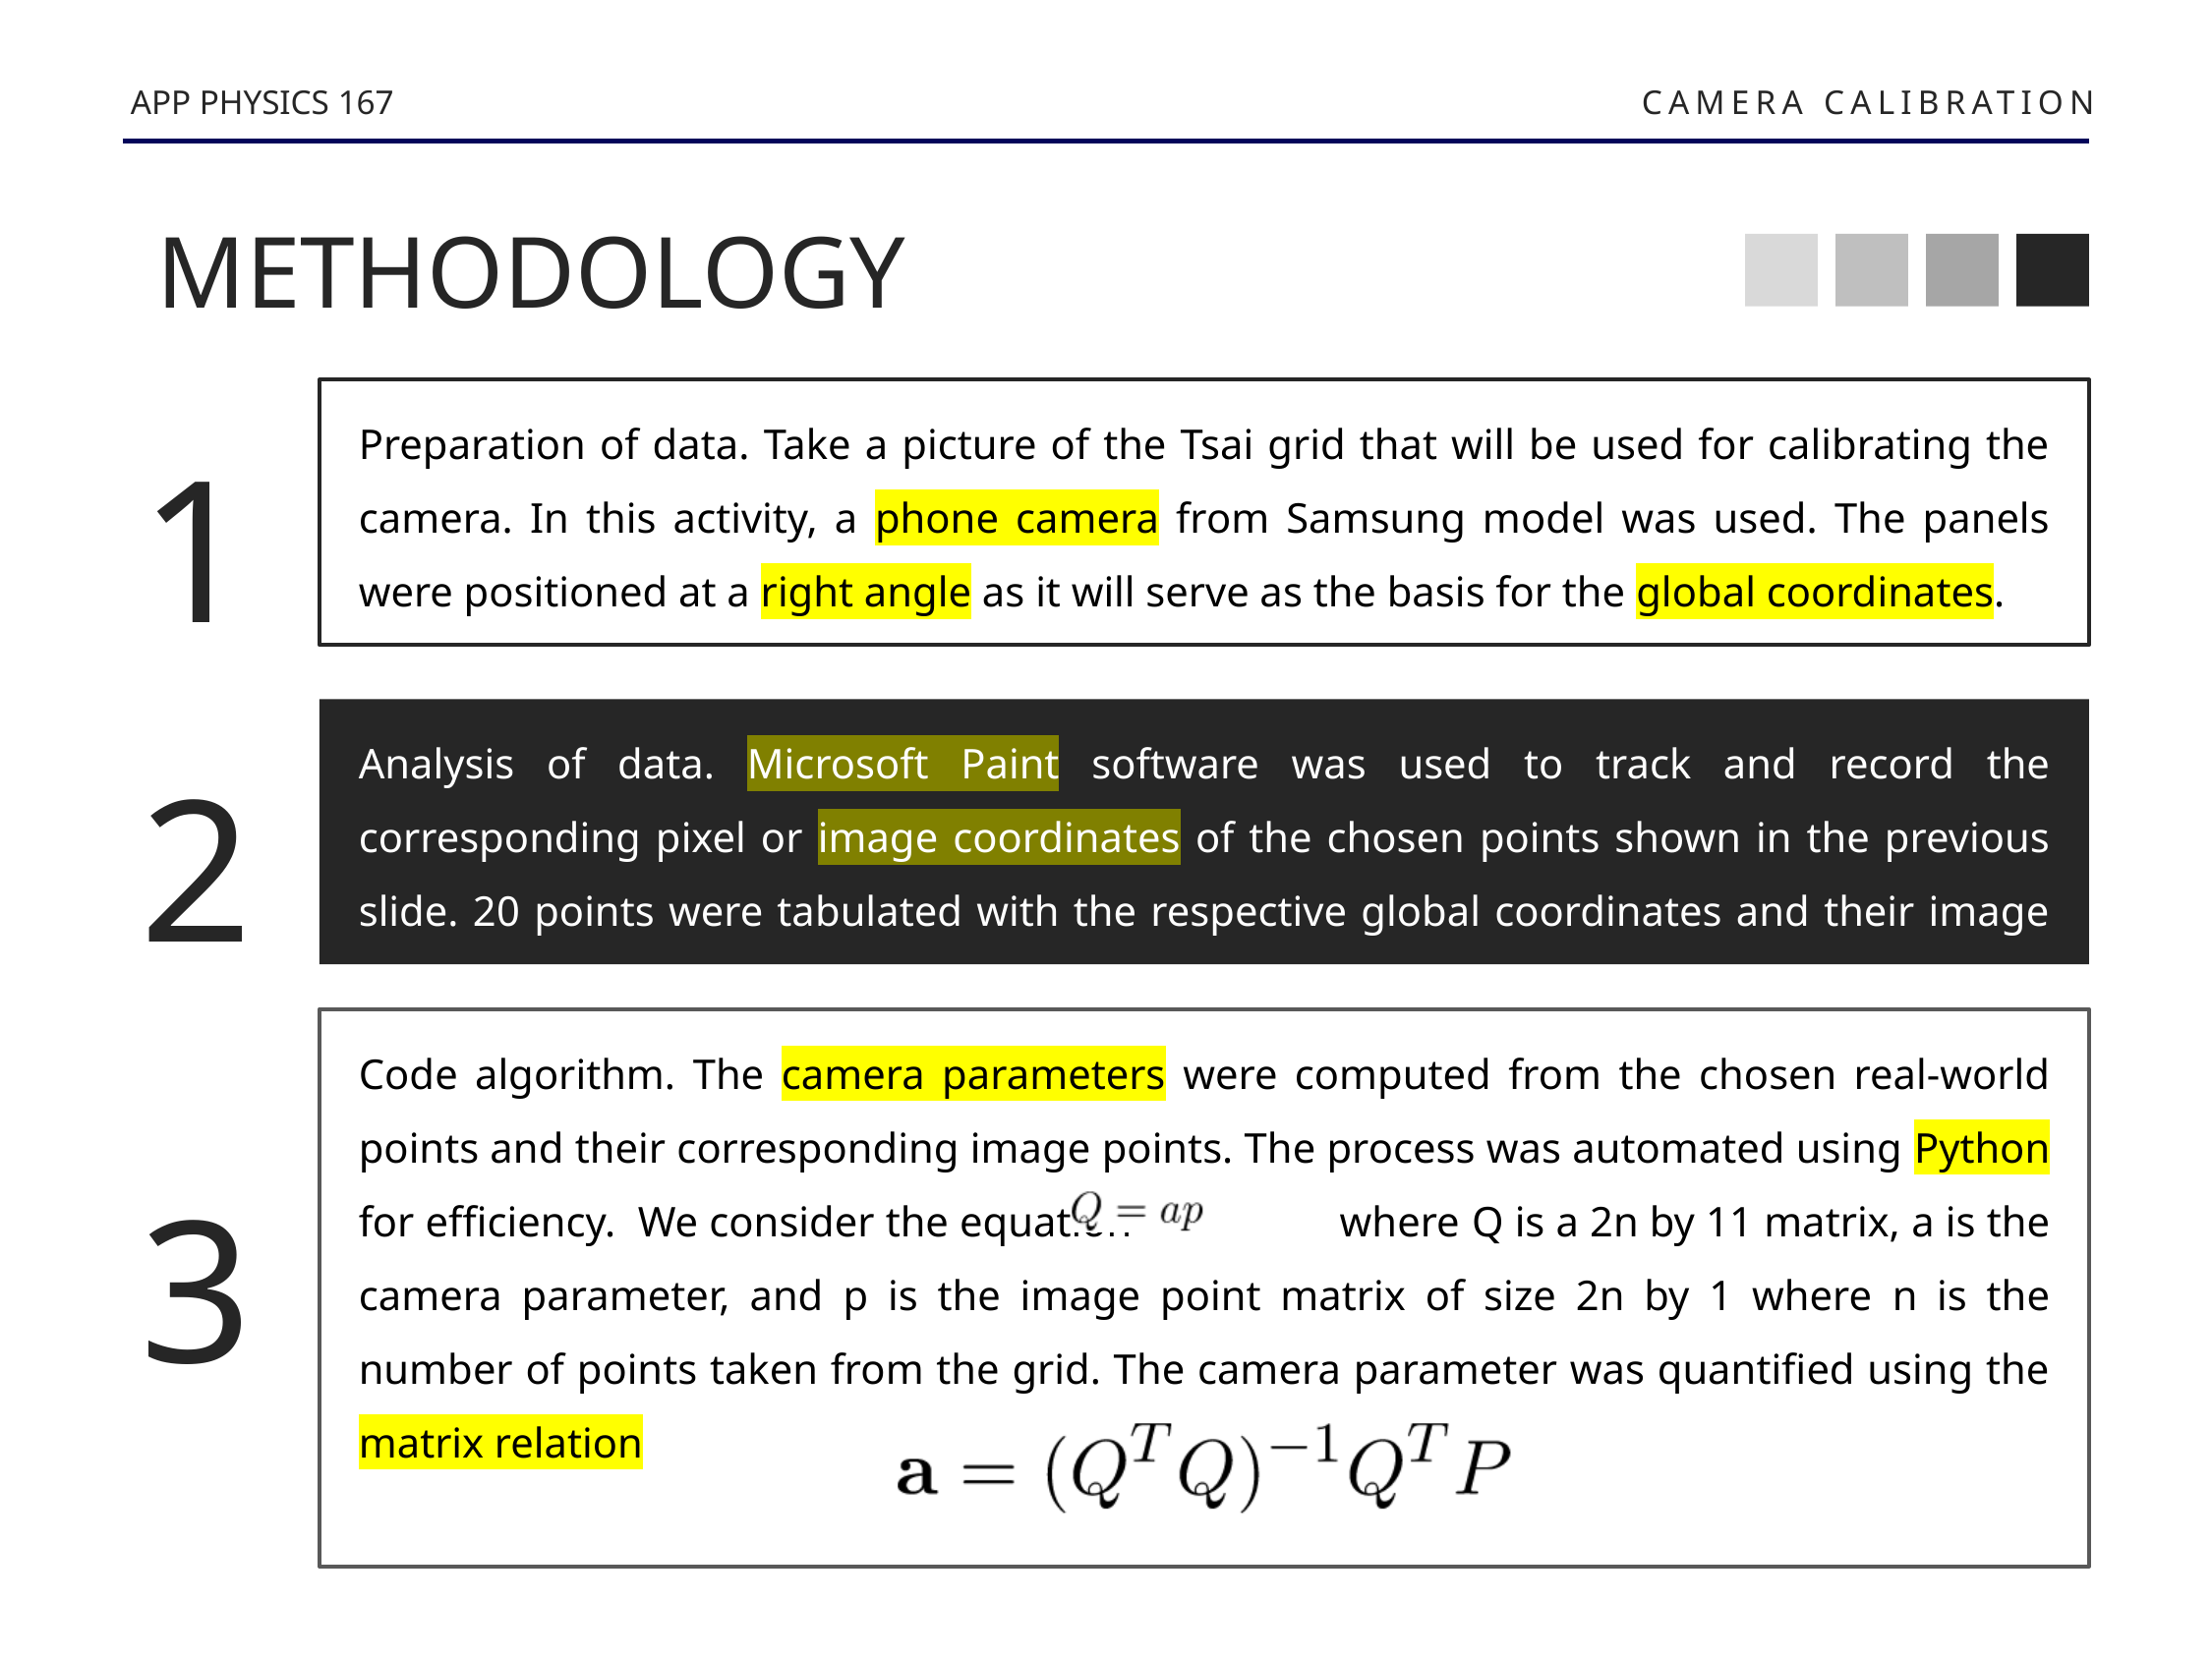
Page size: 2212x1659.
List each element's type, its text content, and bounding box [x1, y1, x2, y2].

picture [897, 1422, 1512, 1515]
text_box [122, 619, 2090, 965]
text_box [122, 300, 2090, 619]
text_box METHODOLOGY [142, 202, 921, 300]
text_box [1880, 97, 1954, 442]
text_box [110, 74, 2115, 142]
picture [1070, 1190, 1205, 1233]
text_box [122, 1008, 2090, 1567]
